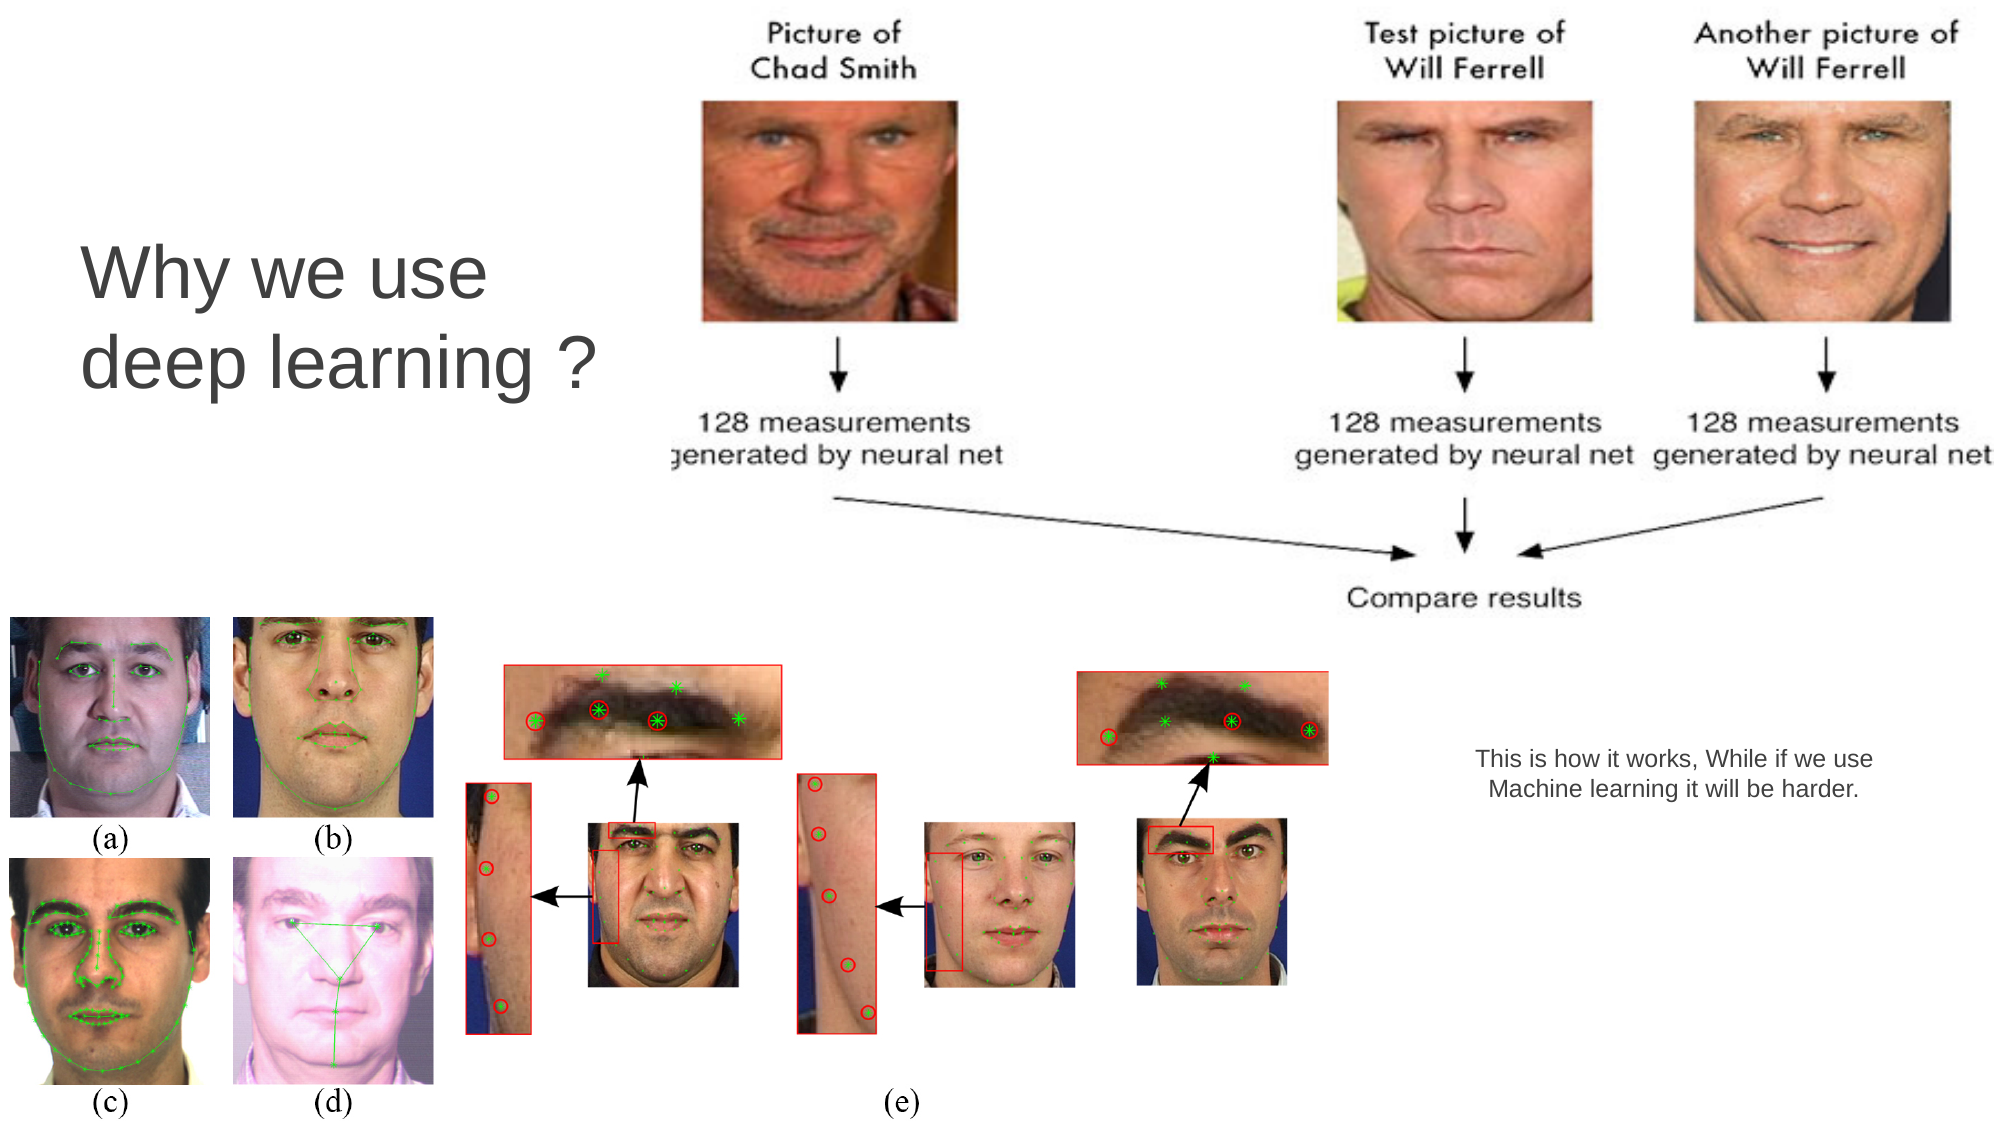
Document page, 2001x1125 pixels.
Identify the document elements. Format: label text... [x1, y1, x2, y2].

text_box This is how it works, While if we use Machine learning it will be harder. [1401, 735, 1890, 810]
picture [0, 0, 2000, 1125]
text_box Why we use deep learning ? [66, 216, 671, 412]
